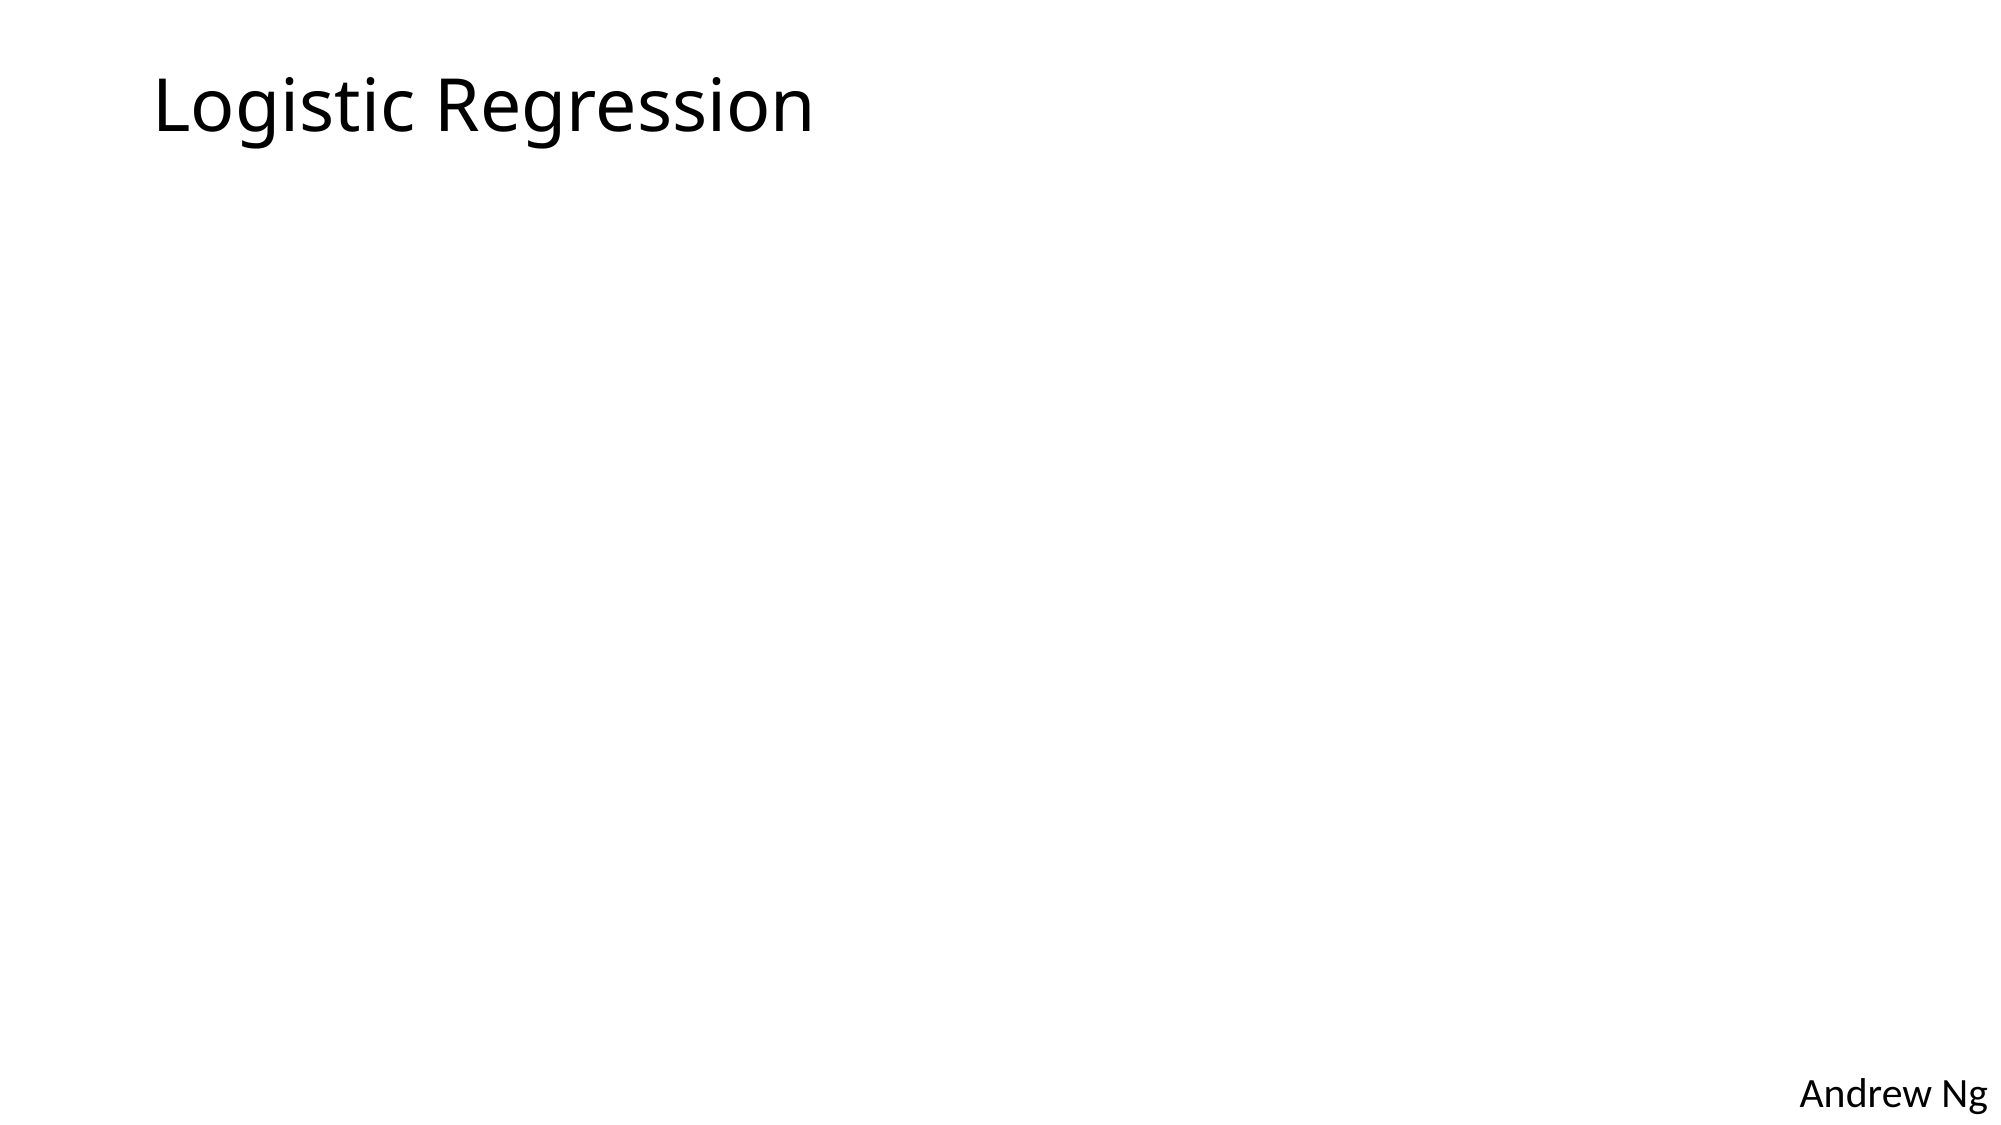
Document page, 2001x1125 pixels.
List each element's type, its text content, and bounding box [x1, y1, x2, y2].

title Logistic Regression [137, 59, 1863, 155]
